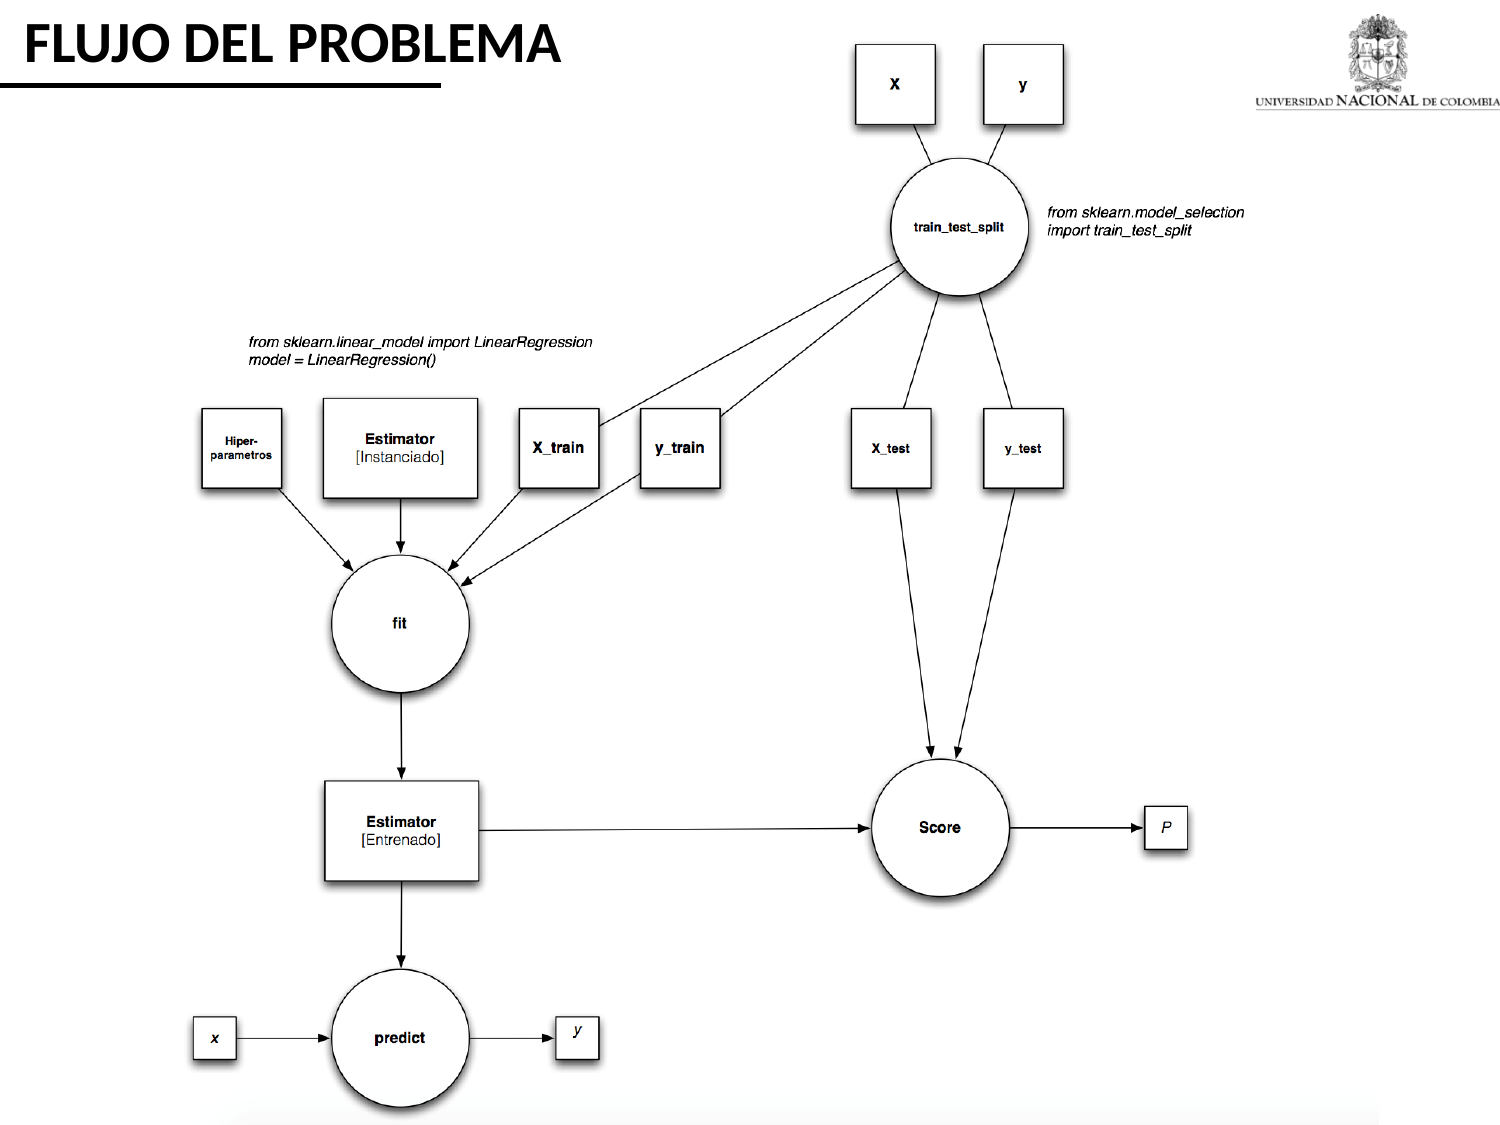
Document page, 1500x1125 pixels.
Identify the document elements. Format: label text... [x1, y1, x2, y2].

text_box FLUJO DEL PROBLEMA [9, 0, 119, 83]
picture [121, 0, 1500, 1125]
